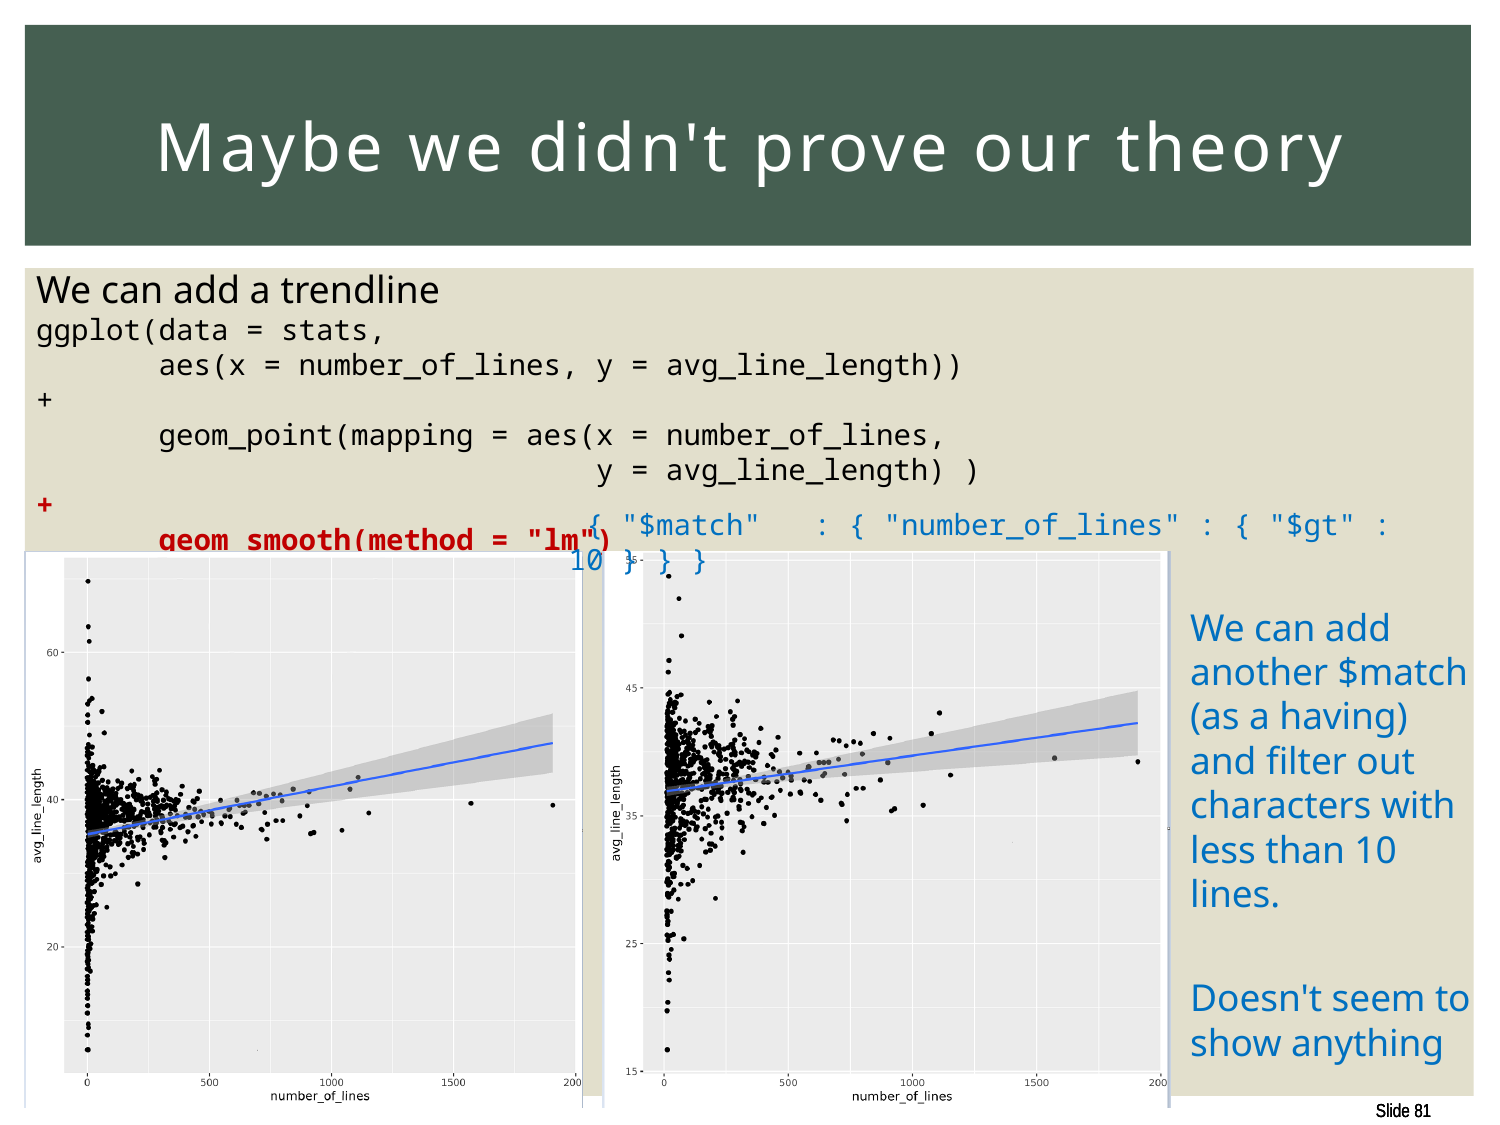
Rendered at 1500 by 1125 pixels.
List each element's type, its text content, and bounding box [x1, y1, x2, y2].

picture [23, 551, 584, 1108]
list We can add a trendline ggplot(data = stats, aes(x = number_of_lines, y = avg_line_length)) + geom_point(mapping = aes(x = number_of_lines, y = avg_line_length) ) + geom_smooth(method = "lm") [13, 258, 1002, 1065]
title Maybe we didn't prove our theory [62, 58, 1438, 232]
list We can add another $match (as a having) and filter out characters with less than 10 lines. Doesn't seem to show anything [1175, 596, 1487, 1089]
picture [602, 551, 1171, 1108]
text_box { "$match" : { "number_of_lines" : { "$gt" : 10 } } } [553, 499, 1500, 584]
